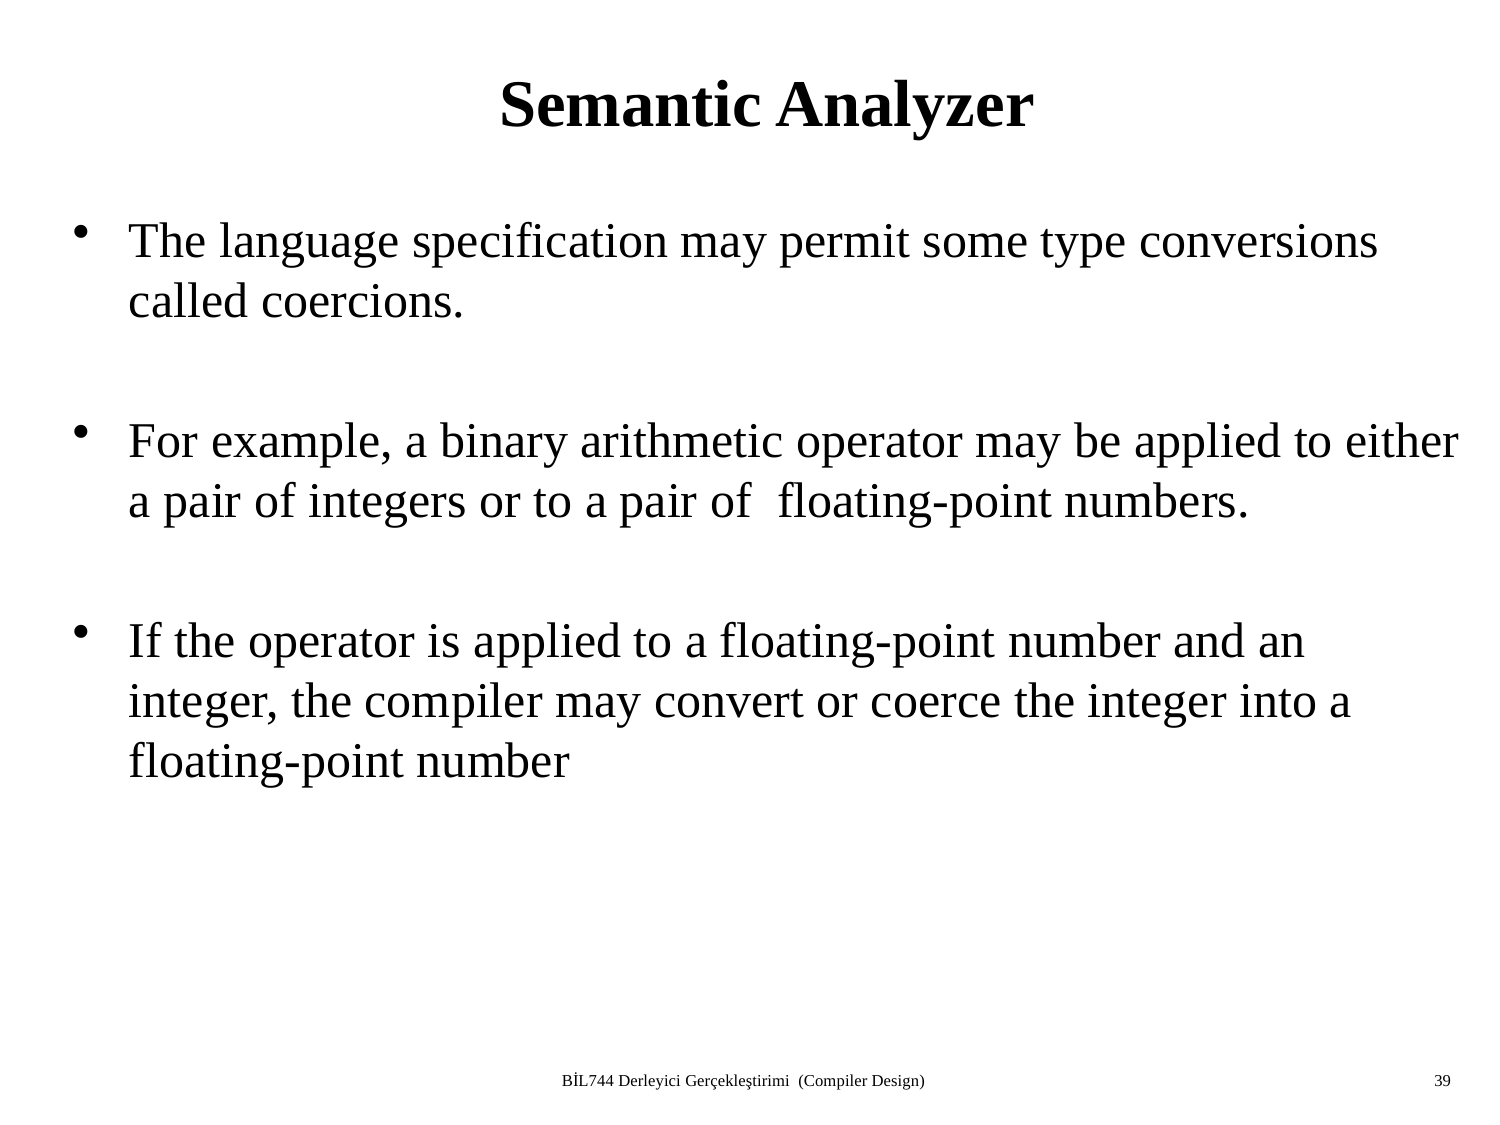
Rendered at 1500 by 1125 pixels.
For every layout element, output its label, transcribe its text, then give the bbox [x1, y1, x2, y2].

slide_number 39 [1153, 1062, 1467, 1100]
list The language specification may permit some type conversions called coercions. For example, a binary arithmetic operator may be applied to either a pair of integers or to a pair of floating-point numbers. If the operator is applied to a floating-point number and an integer, the compiler may convert or coerce the integer into a floating-point number [57, 200, 1477, 1038]
footer BİL744 Derleyici Gerçekleştirimi (Compiler Design) [462, 1062, 1025, 1100]
title Semantic Analyzer [57, 24, 1477, 175]
